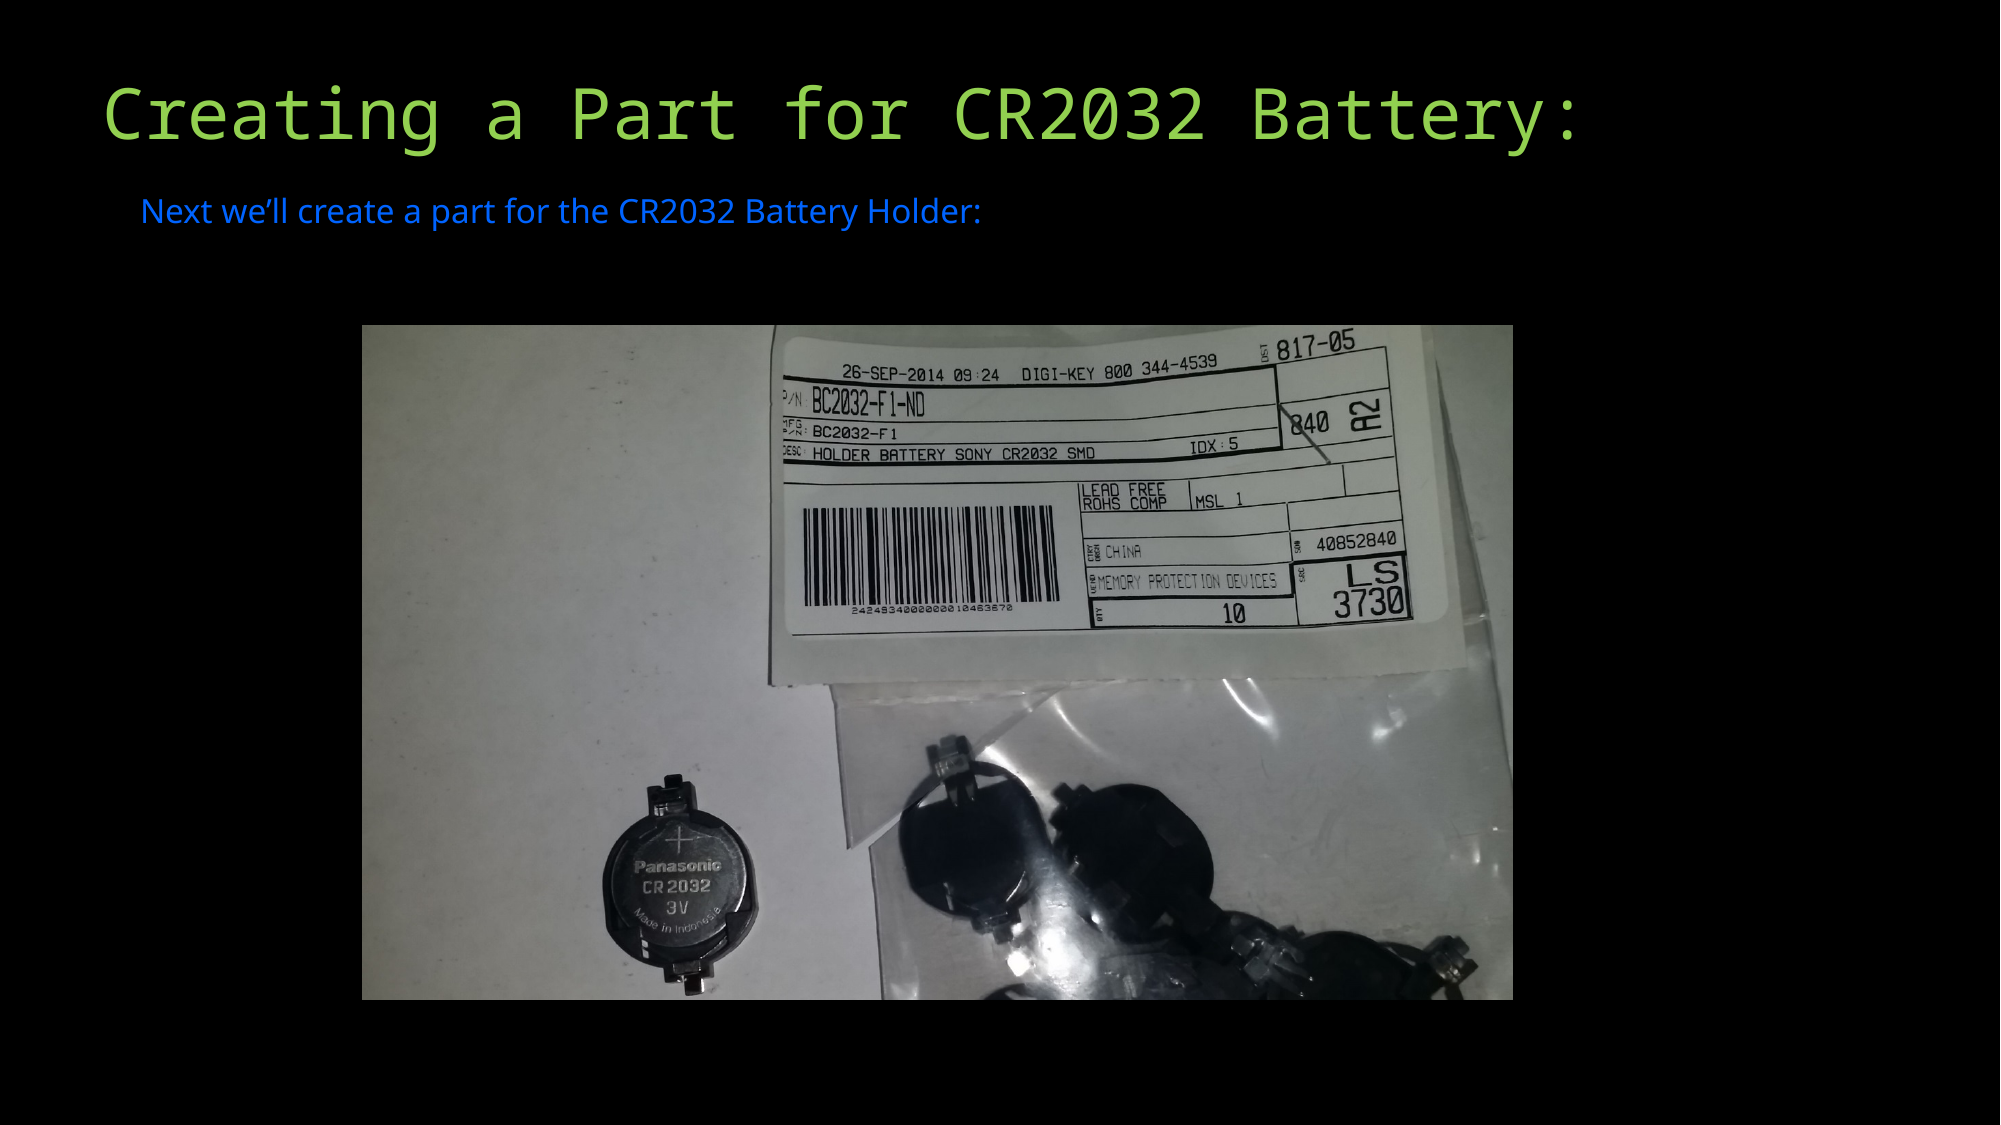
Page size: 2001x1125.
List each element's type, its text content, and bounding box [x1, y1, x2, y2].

picture [362, 325, 1513, 1000]
list Next we’ll create a part for the CR2032 Battery Holder: [125, 187, 1750, 1000]
title Creating a Part for CR2032 Battery: [87, 37, 1738, 163]
